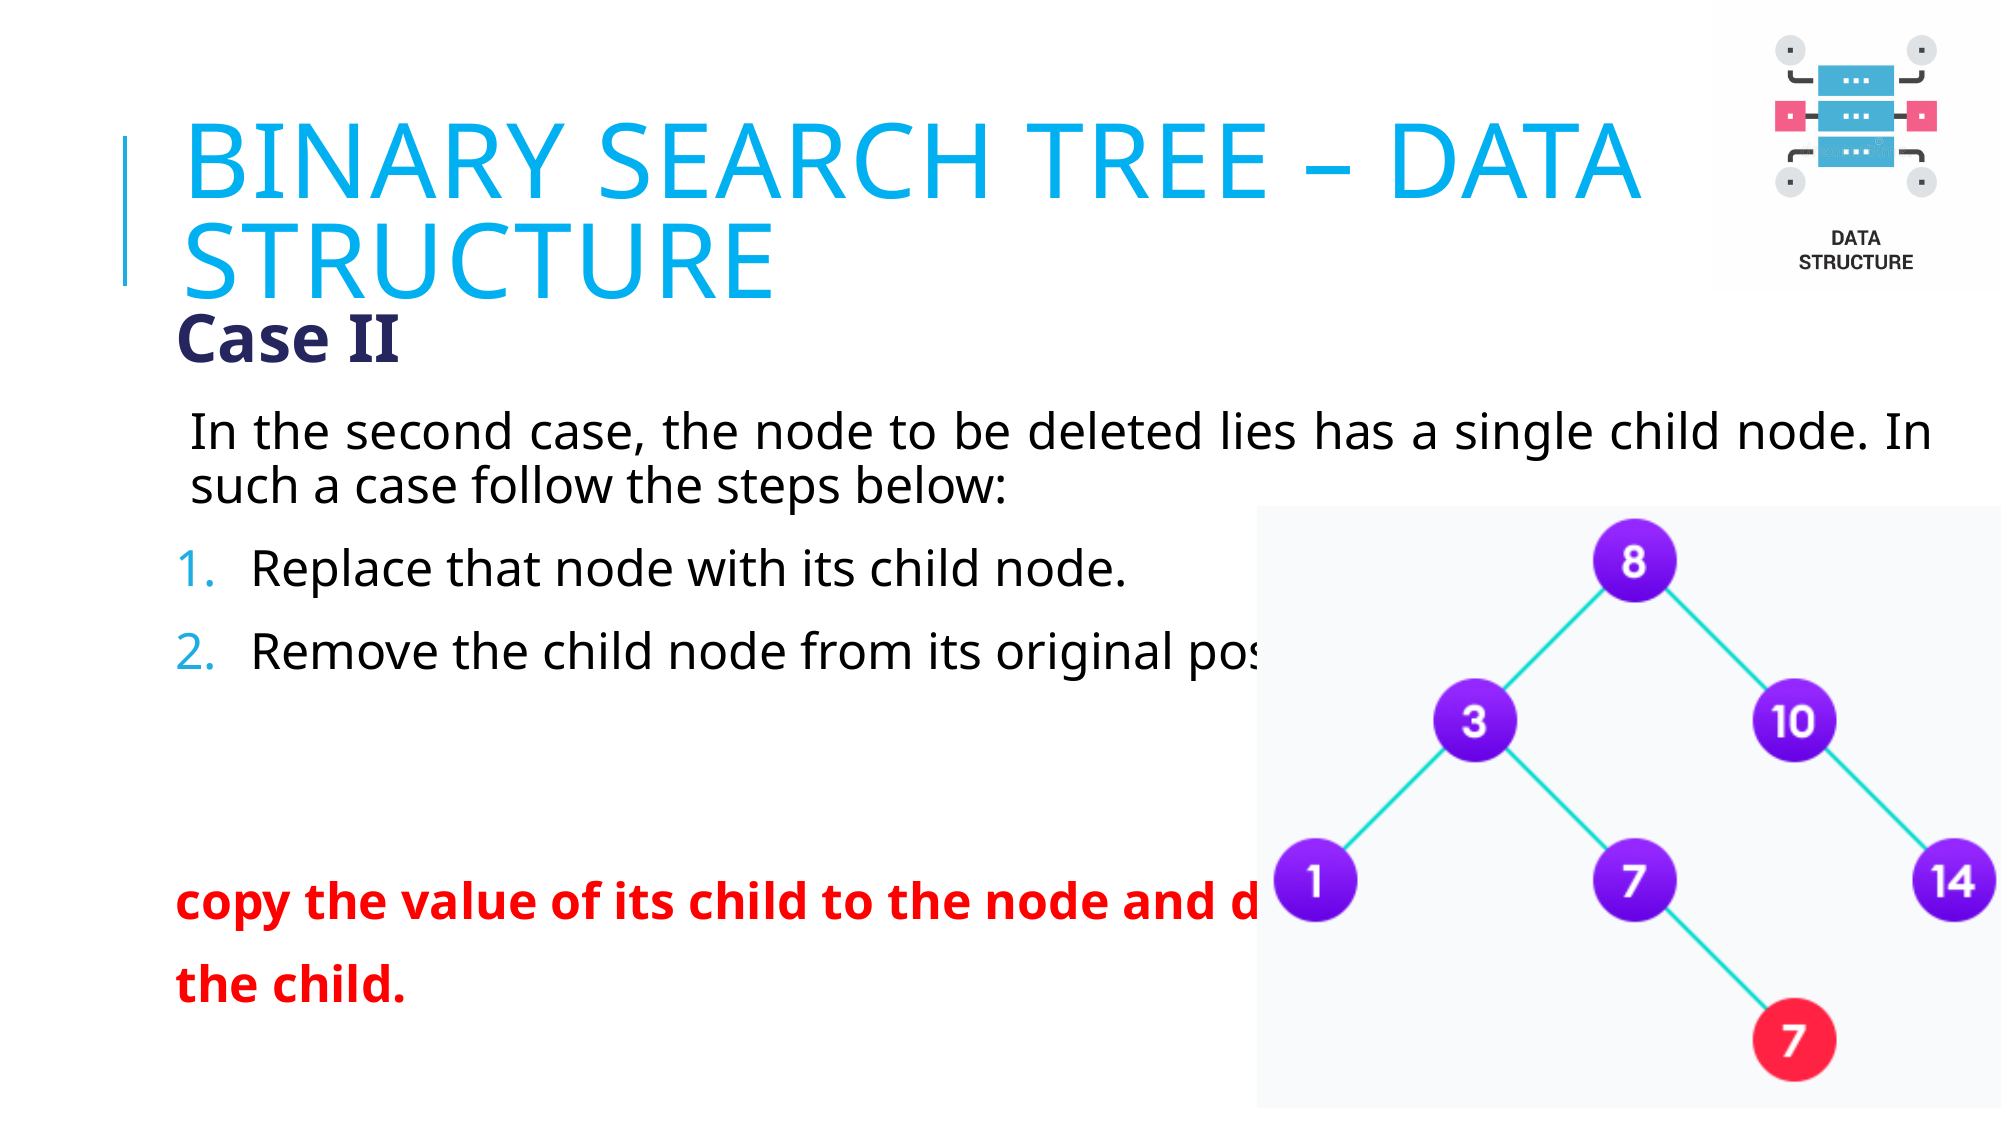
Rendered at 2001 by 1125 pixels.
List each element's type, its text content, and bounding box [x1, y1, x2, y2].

text_box [975, 537, 1025, 588]
picture [1712, 2, 2000, 291]
picture [1256, 506, 2000, 1109]
title BINARY SEARCH TREE – DATA STRUCTURE [168, 96, 1763, 297]
list Case II In the second case, the node to be deleted lies has a single child node. In such a case follow the steps below: Replace that node with its child node. Remove the child node from its original position. copy the value of its child to the node and delete the child. [168, 297, 1943, 1084]
